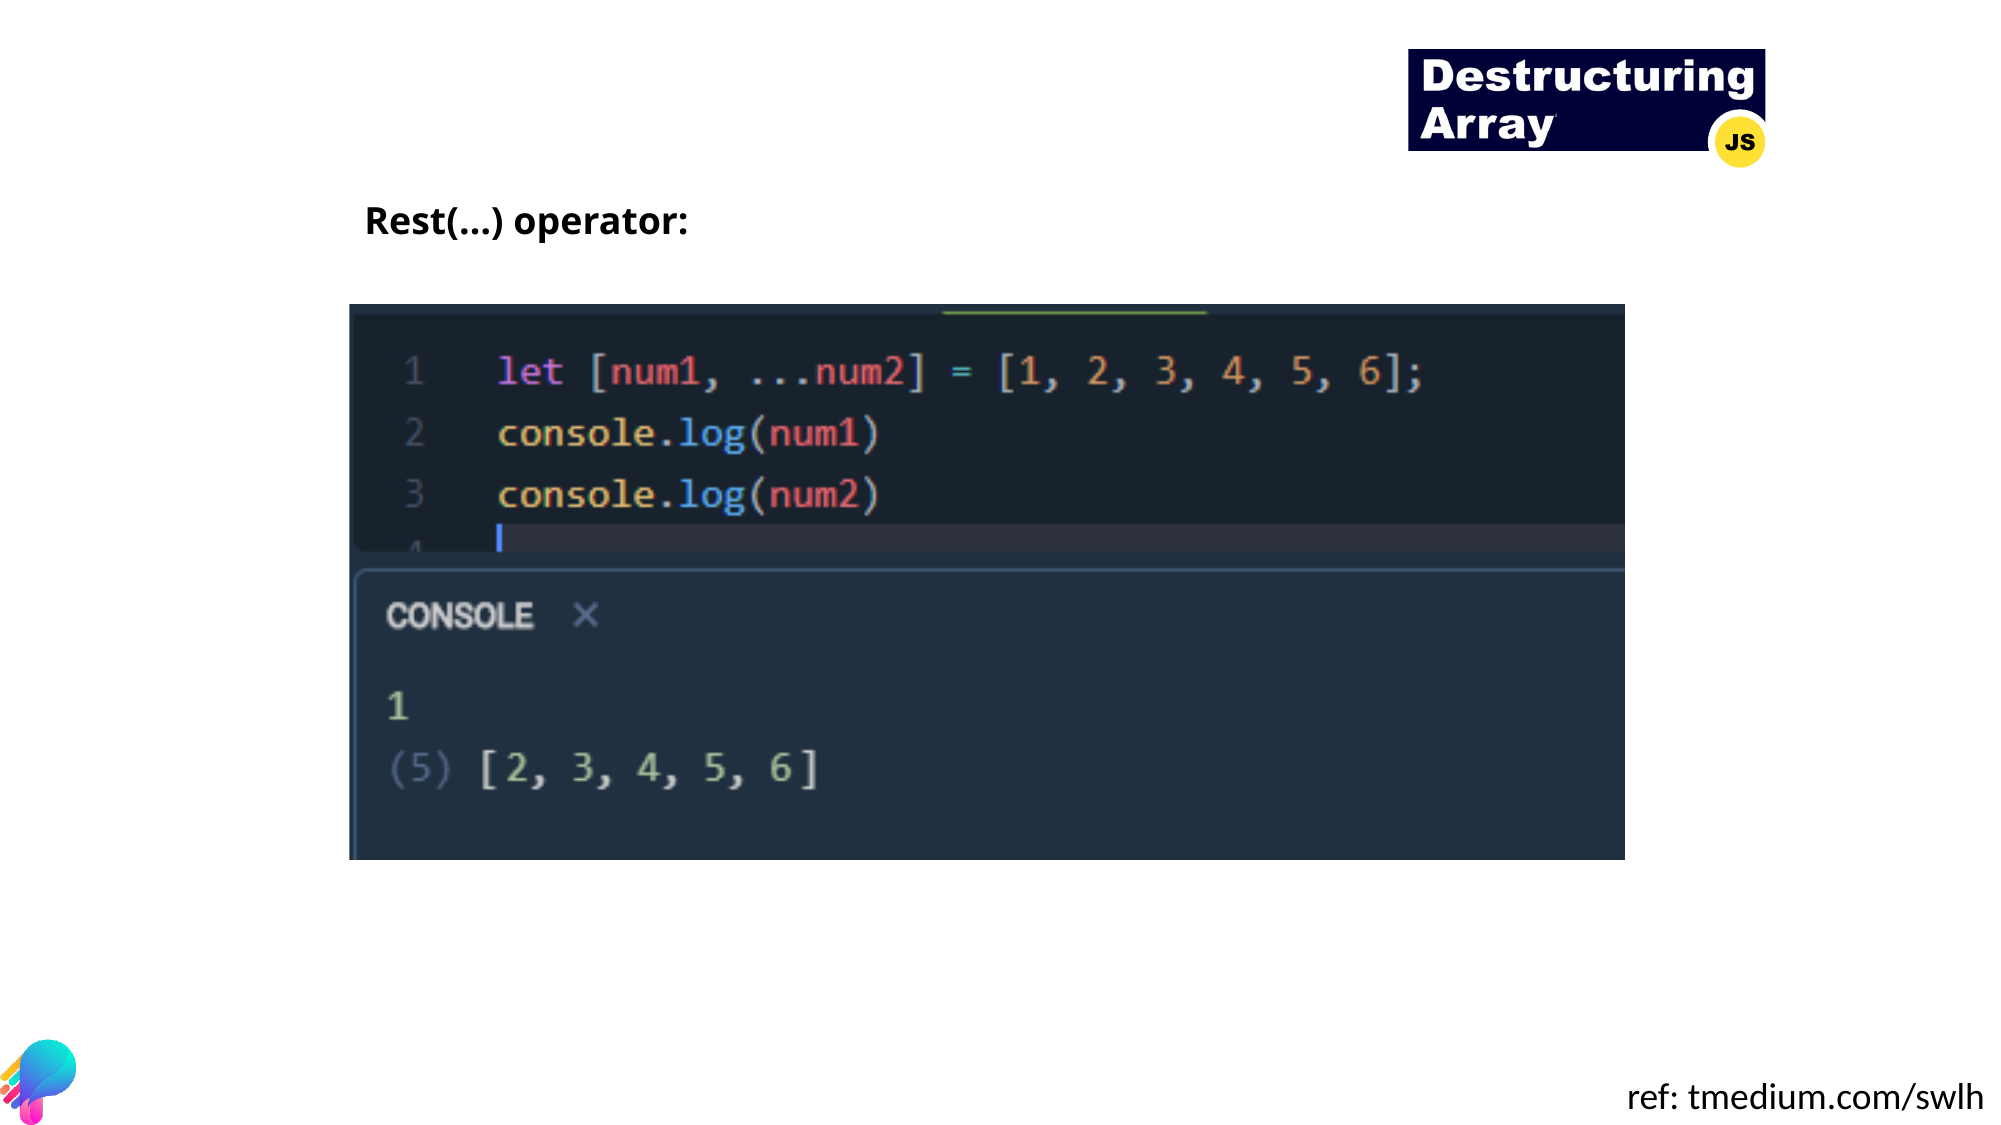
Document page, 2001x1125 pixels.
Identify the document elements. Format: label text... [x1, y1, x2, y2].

picture [0, 1038, 77, 1125]
text_box ref: tmedium.com/swlh [1493, 1064, 2000, 1125]
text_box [1408, 49, 1769, 172]
text_box Rest(…) operator: [349, 189, 884, 250]
picture [349, 304, 1626, 860]
